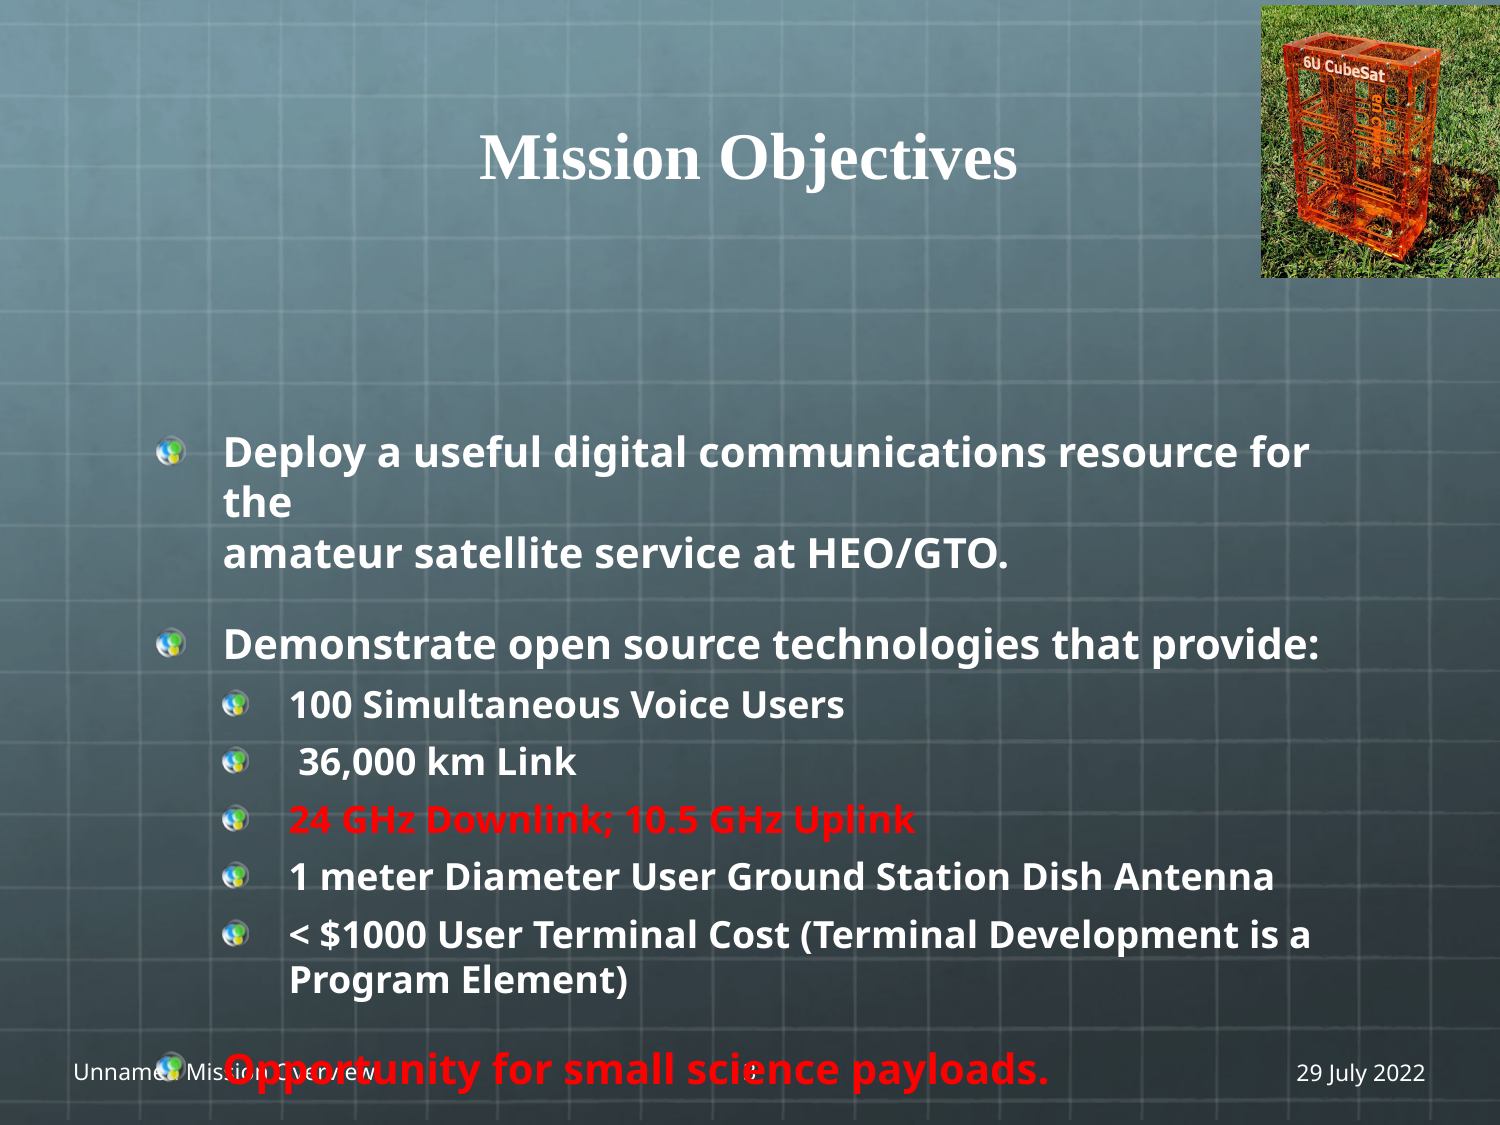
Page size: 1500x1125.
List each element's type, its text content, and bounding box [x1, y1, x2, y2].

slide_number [1091, 1042, 1442, 1103]
footer Unnamed Mission Overview [58, 1042, 534, 1103]
picture [0, 0, 1500, 1125]
slide_number 4 [687, 1042, 813, 1103]
list Deploy a useful digital communications resource for the amateur satellite service at HEO/GTO. Demonstrate open source technologies that provide: 100 Simultaneous Voice Users 36,000 km Link 24 GHz Downlink; 10.5 GHz Uplink 1 meter Diameter User Ground Station Dish Antenna < $1000 User Terminal Cost (Terminal Development is a Program Element) Opportunity for small science payloads. [141, 218, 1356, 1101]
title Mission Objectives [127, 17, 1234, 289]
